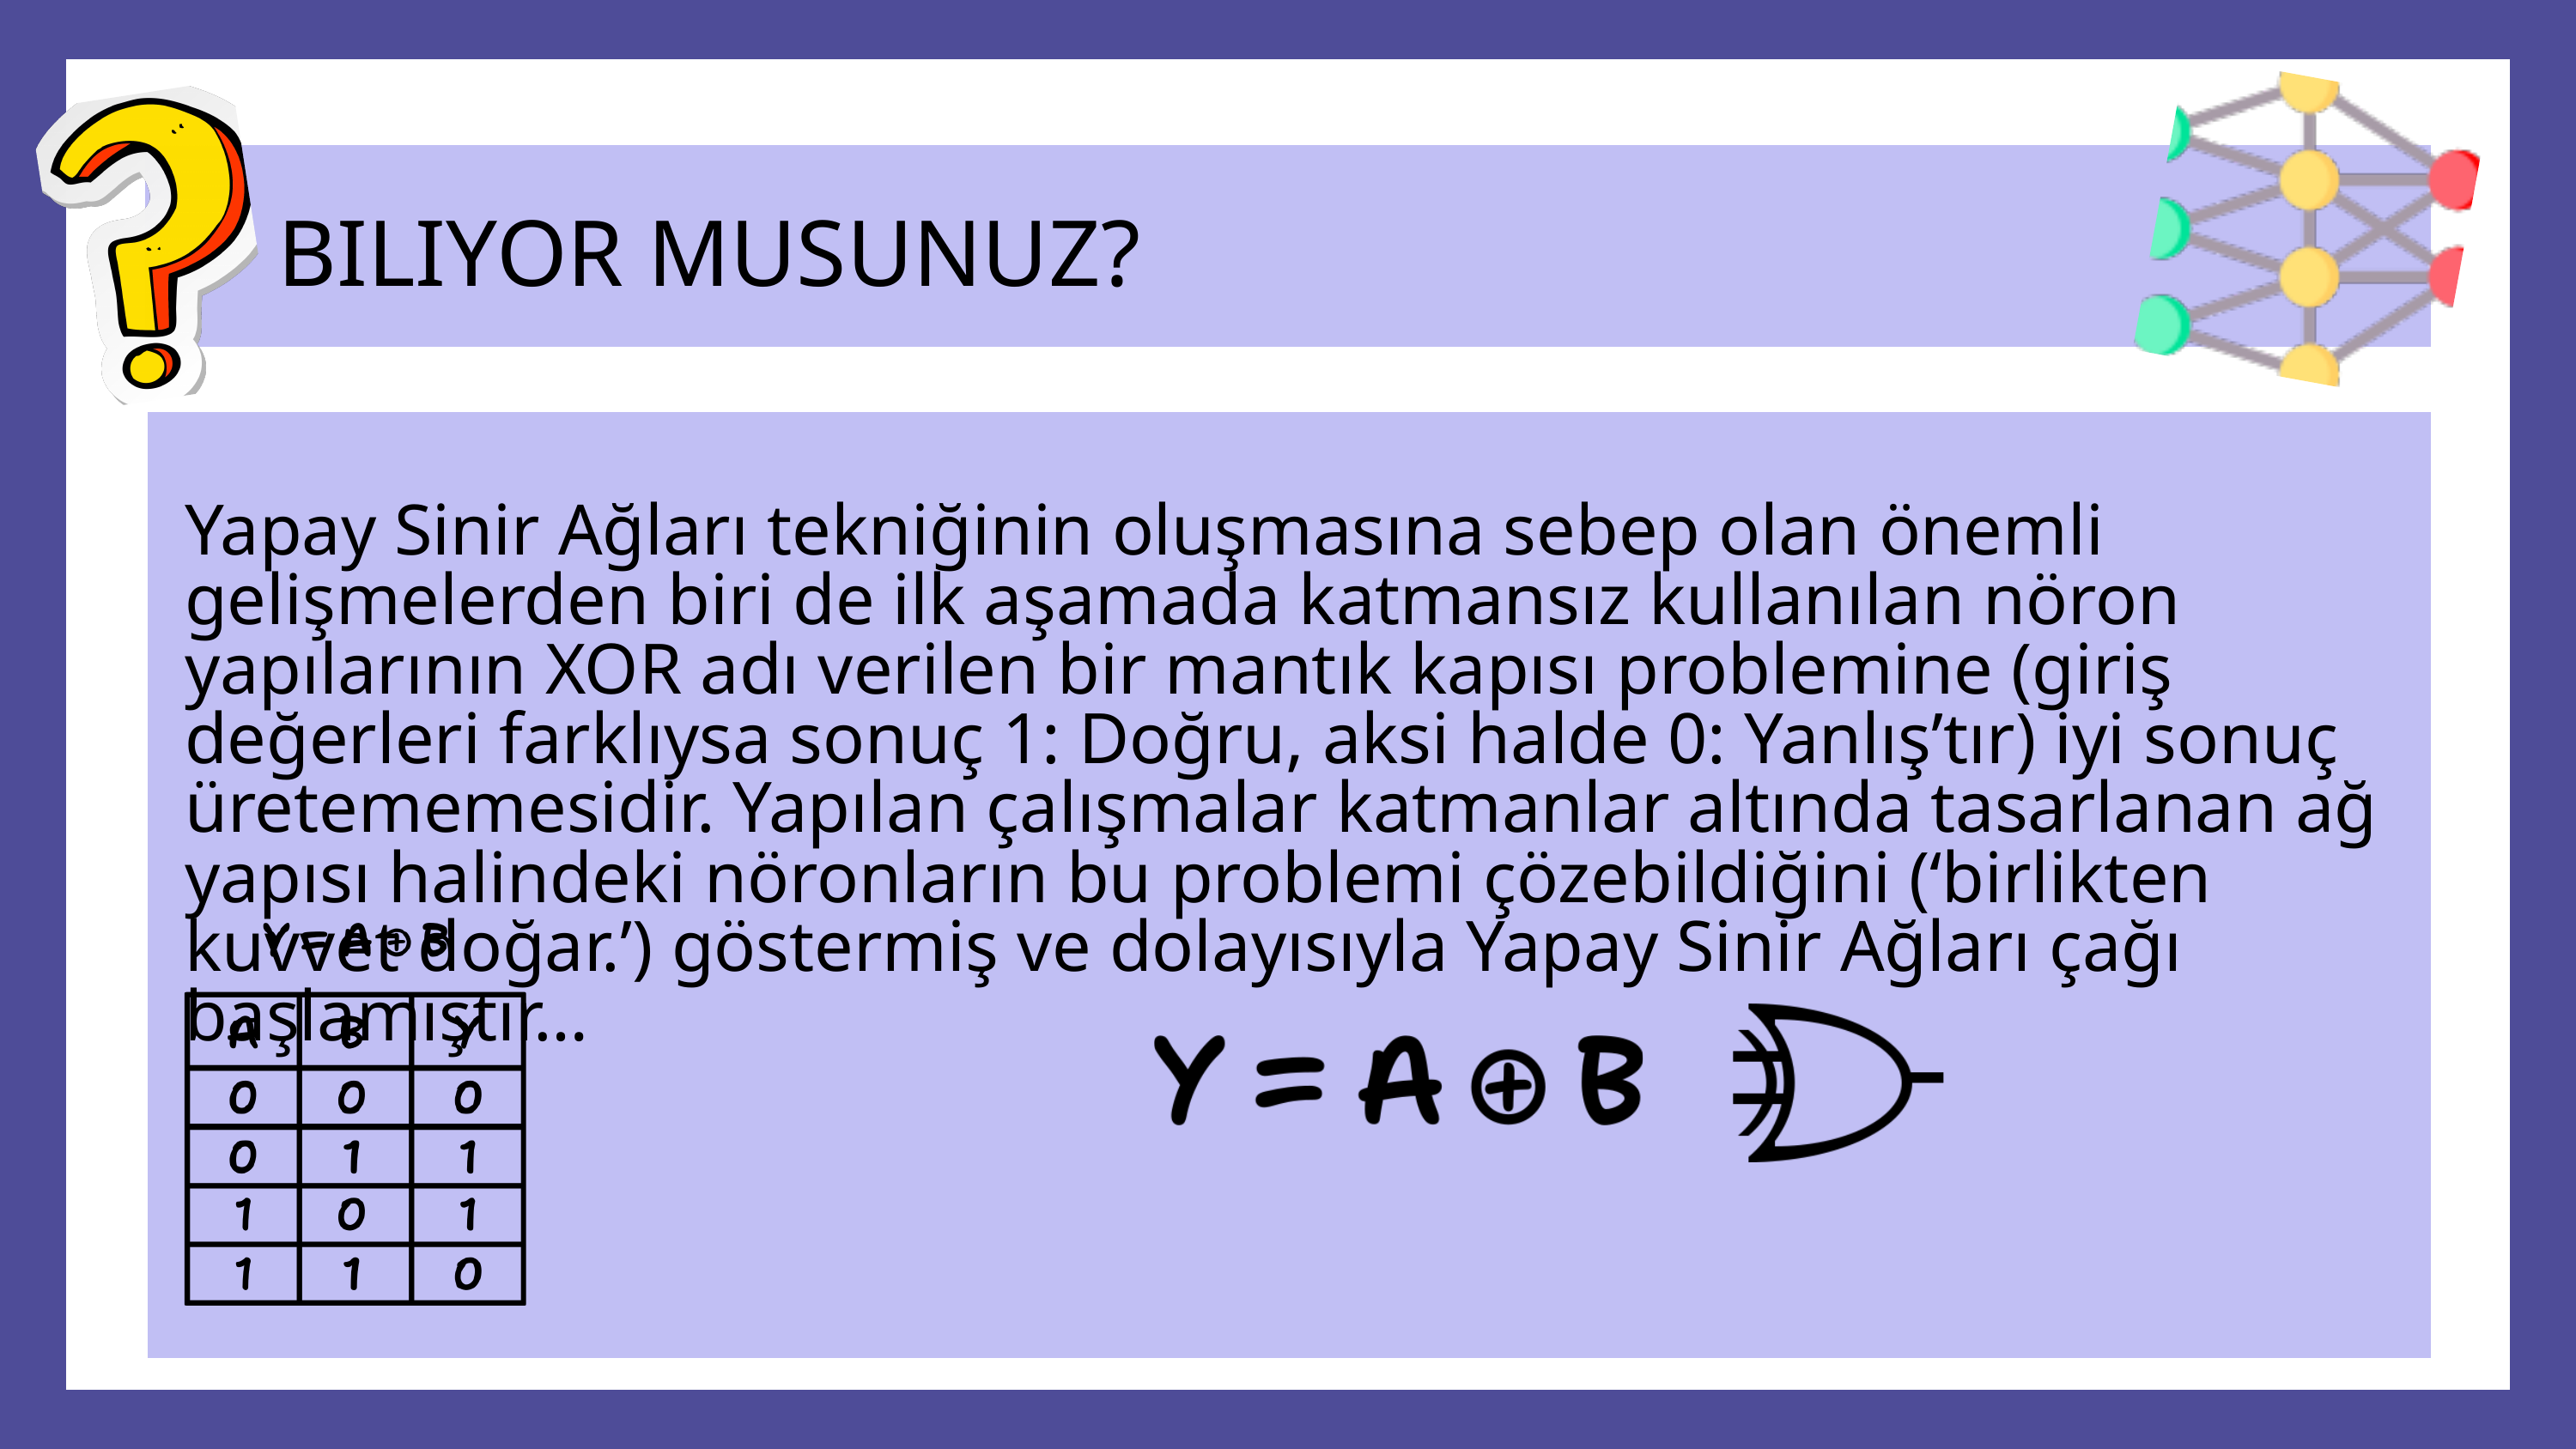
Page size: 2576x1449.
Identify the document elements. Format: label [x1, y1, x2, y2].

text_box [144, 144, 2432, 348]
text_box [29, 106, 59, 302]
text_box [65, 58, 2510, 1390]
text_box [147, 411, 2432, 1359]
